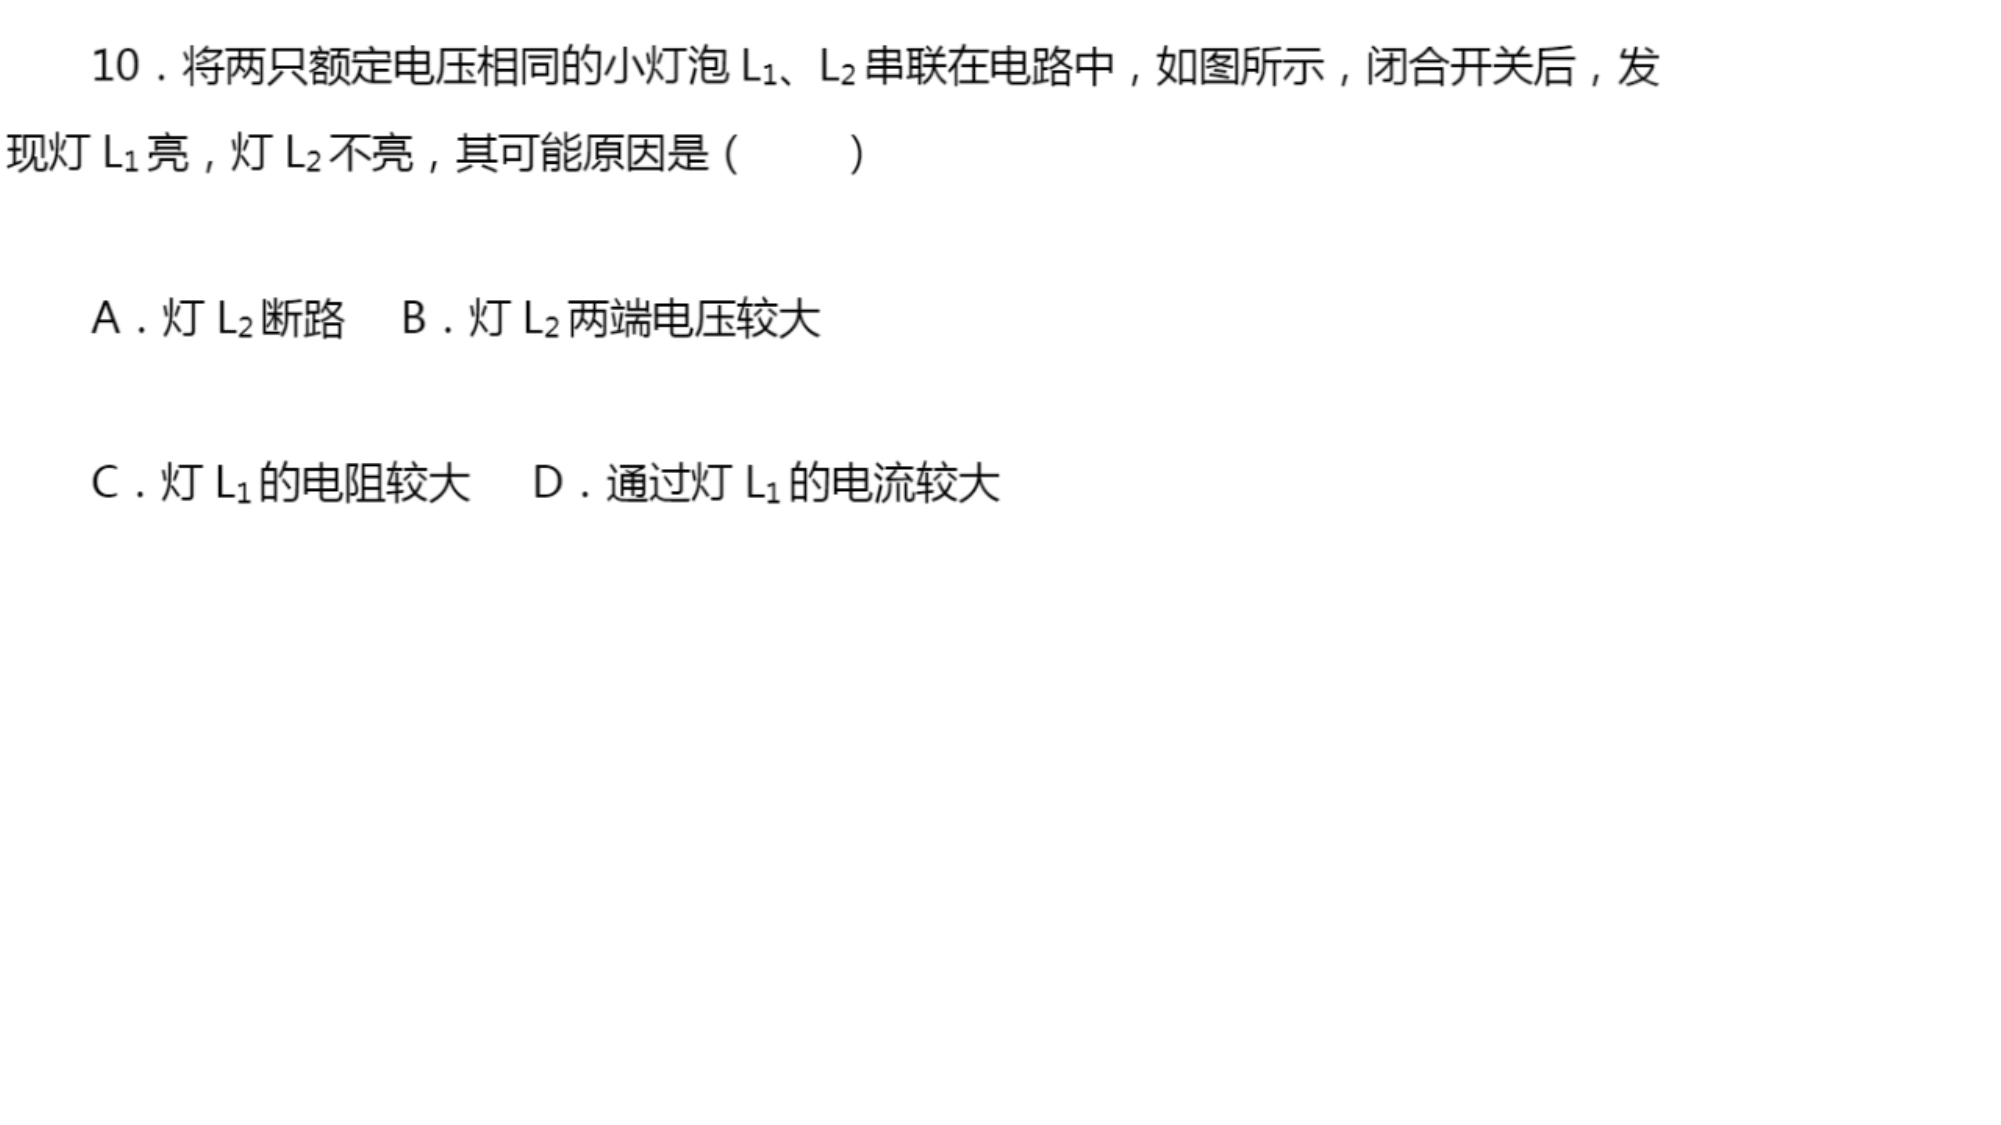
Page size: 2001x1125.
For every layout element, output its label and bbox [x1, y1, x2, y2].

picture [0, 22, 1671, 523]
